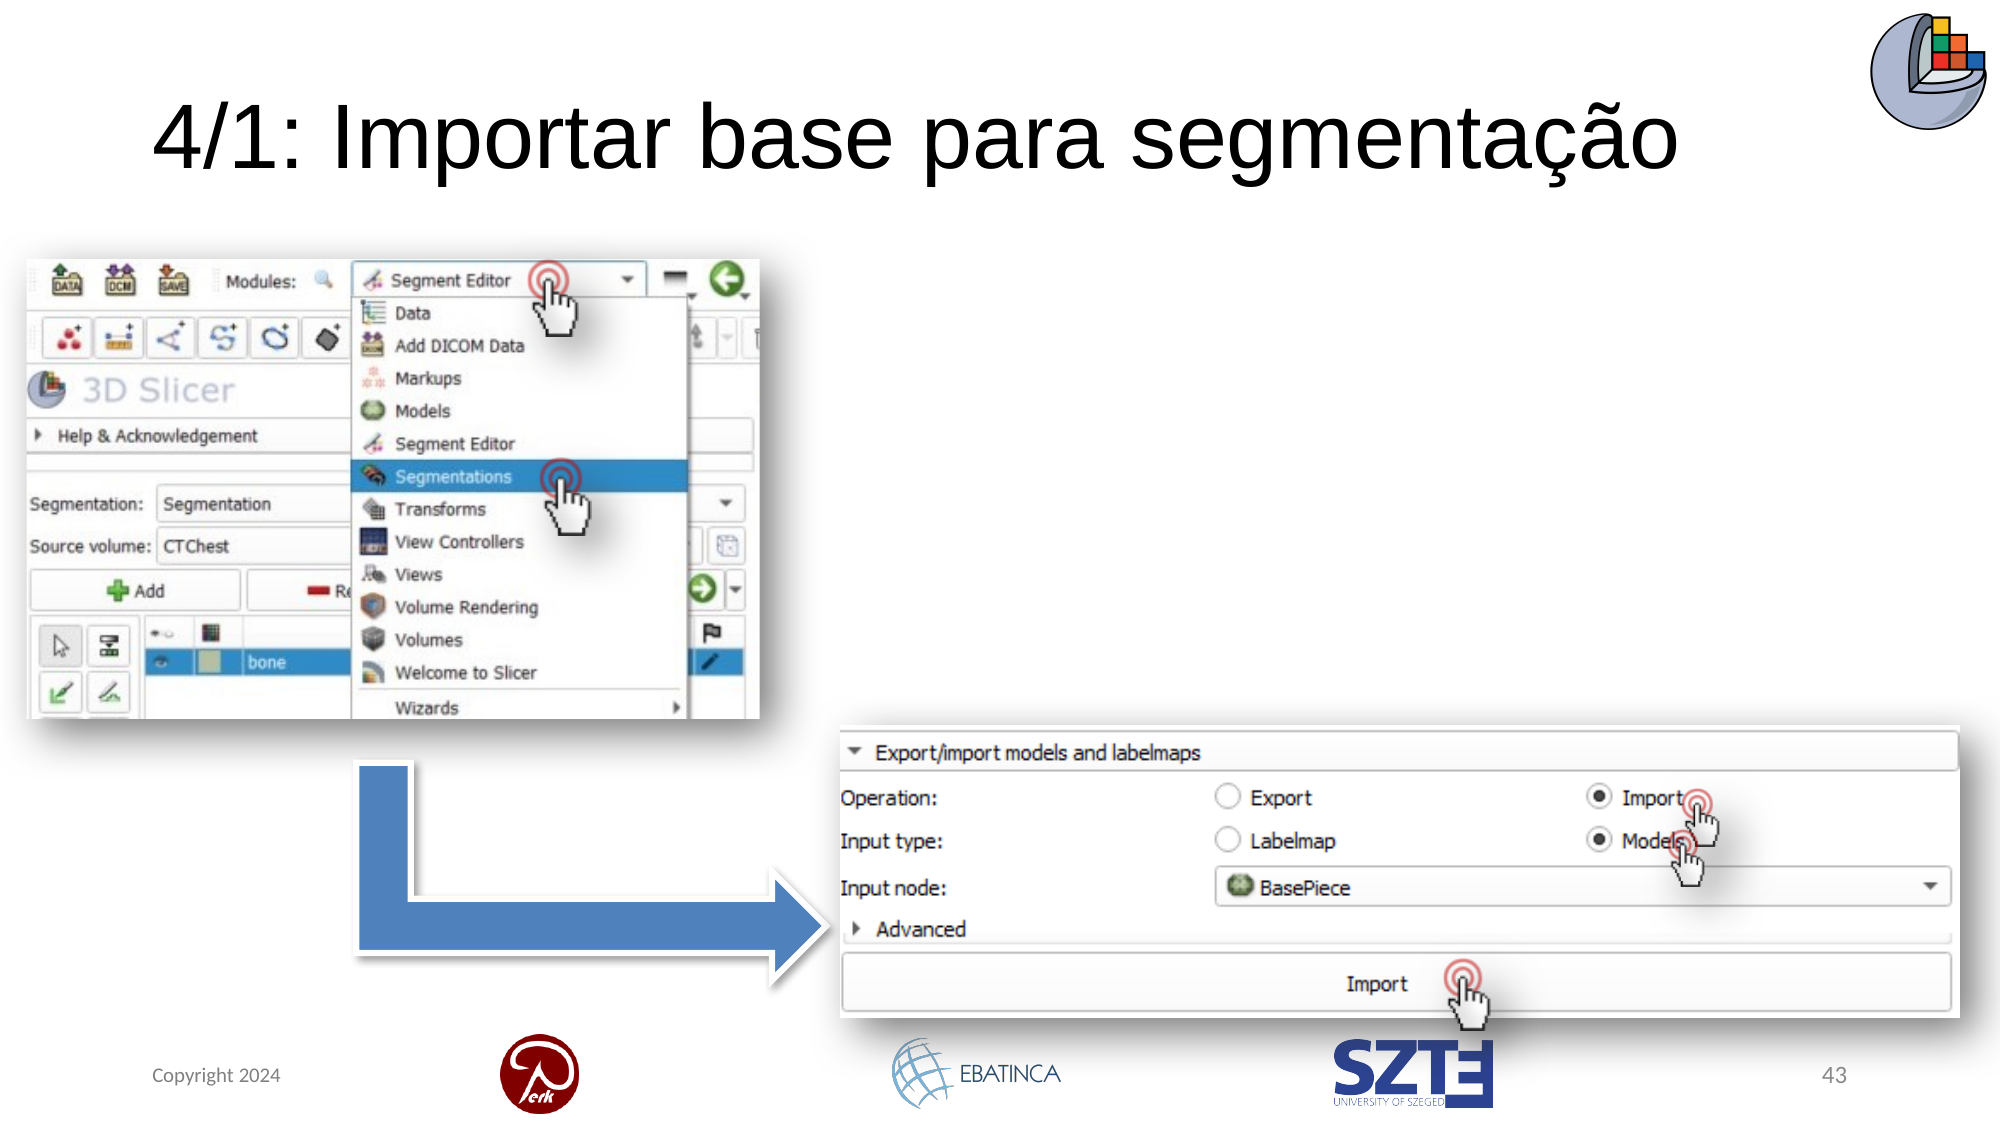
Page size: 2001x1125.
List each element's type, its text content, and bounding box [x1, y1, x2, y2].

title 4/1: Importar base para segmentação [137, 30, 1863, 248]
picture [1869, 12, 1988, 131]
picture [500, 1034, 579, 1114]
slide_number 43 [1412, 1043, 1863, 1104]
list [840, 725, 1960, 1018]
picture [1334, 1039, 1493, 1108]
picture [1443, 959, 1491, 1031]
text_box [354, 761, 823, 985]
picture [1667, 788, 1720, 887]
picture [892, 1038, 1061, 1109]
picture [26, 259, 760, 719]
